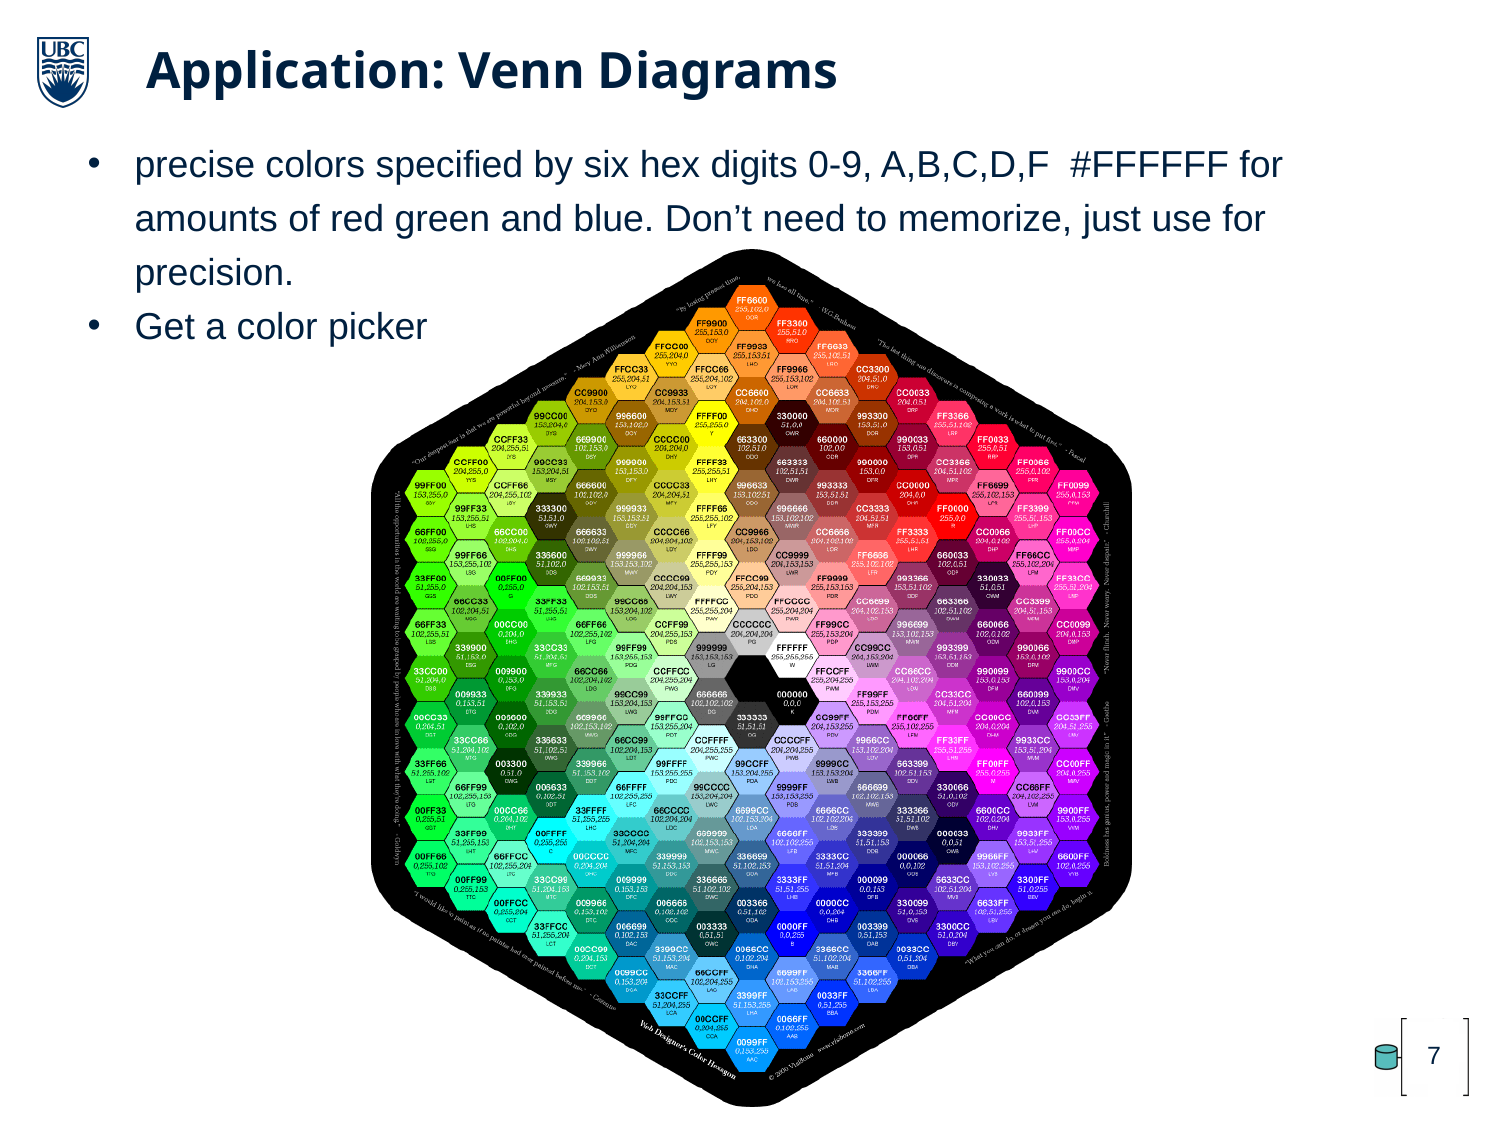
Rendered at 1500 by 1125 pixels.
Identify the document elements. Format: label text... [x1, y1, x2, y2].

picture [1374, 1018, 1469, 1097]
slide_number 7 [1399, 1018, 1469, 1091]
list Application: Venn Diagrams [131, 30, 1373, 121]
text_box precise colors specified by six hex digits 0-9, A,B,C,D,F #FFFFFF for amounts of red green and blue. Don’t need to memorize, just use for precision. Get a color picker [72, 123, 1373, 355]
picture [371, 249, 1133, 1107]
picture [37, 37, 89, 108]
